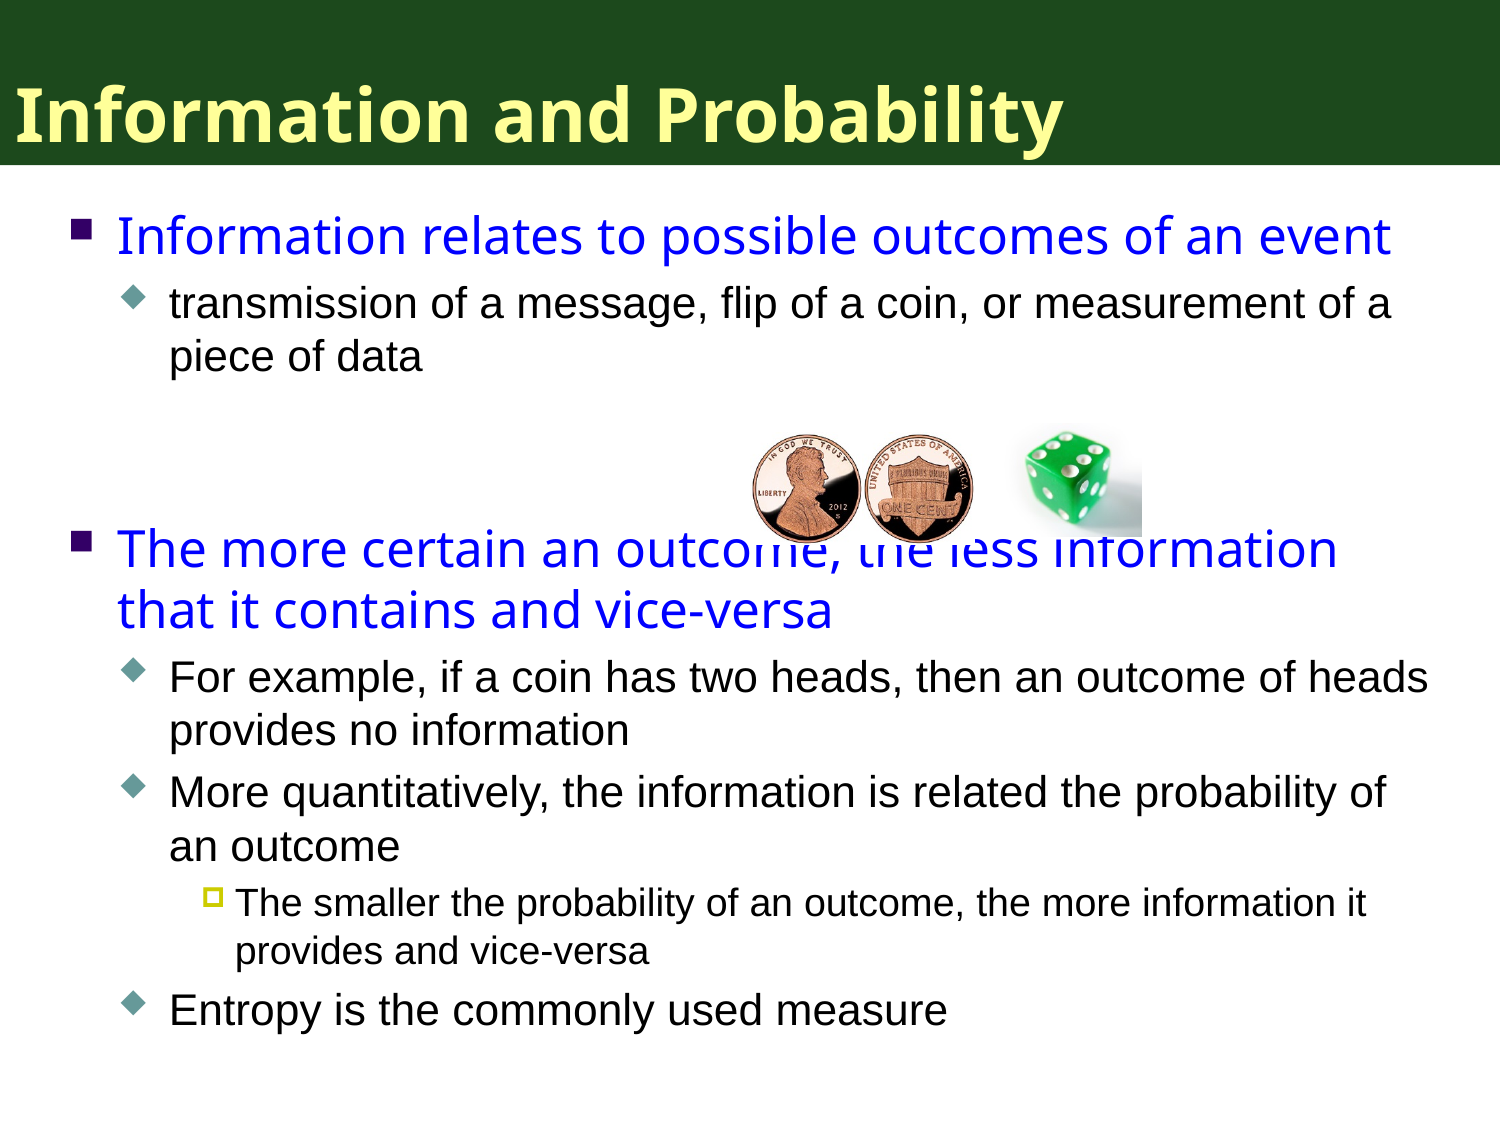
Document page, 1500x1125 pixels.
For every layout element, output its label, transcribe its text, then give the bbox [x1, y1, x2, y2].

picture [992, 423, 1142, 537]
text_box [749, 432, 975, 546]
list Information relates to possible outcomes of an event transmission of a message, flip of a coin, or measurement of a piece of data The more certain an outcome, the less information that it contains and vice-versa For example, if a coin has two heads, then an outcome of heads provides no information More quantitatively, the information is related the probability of an outcome The smaller the probability of an outcome, the more information it provides and vice-versa Entropy is the commonly used measure [53, 196, 1459, 1059]
title Information and Probability [0, 0, 1500, 166]
